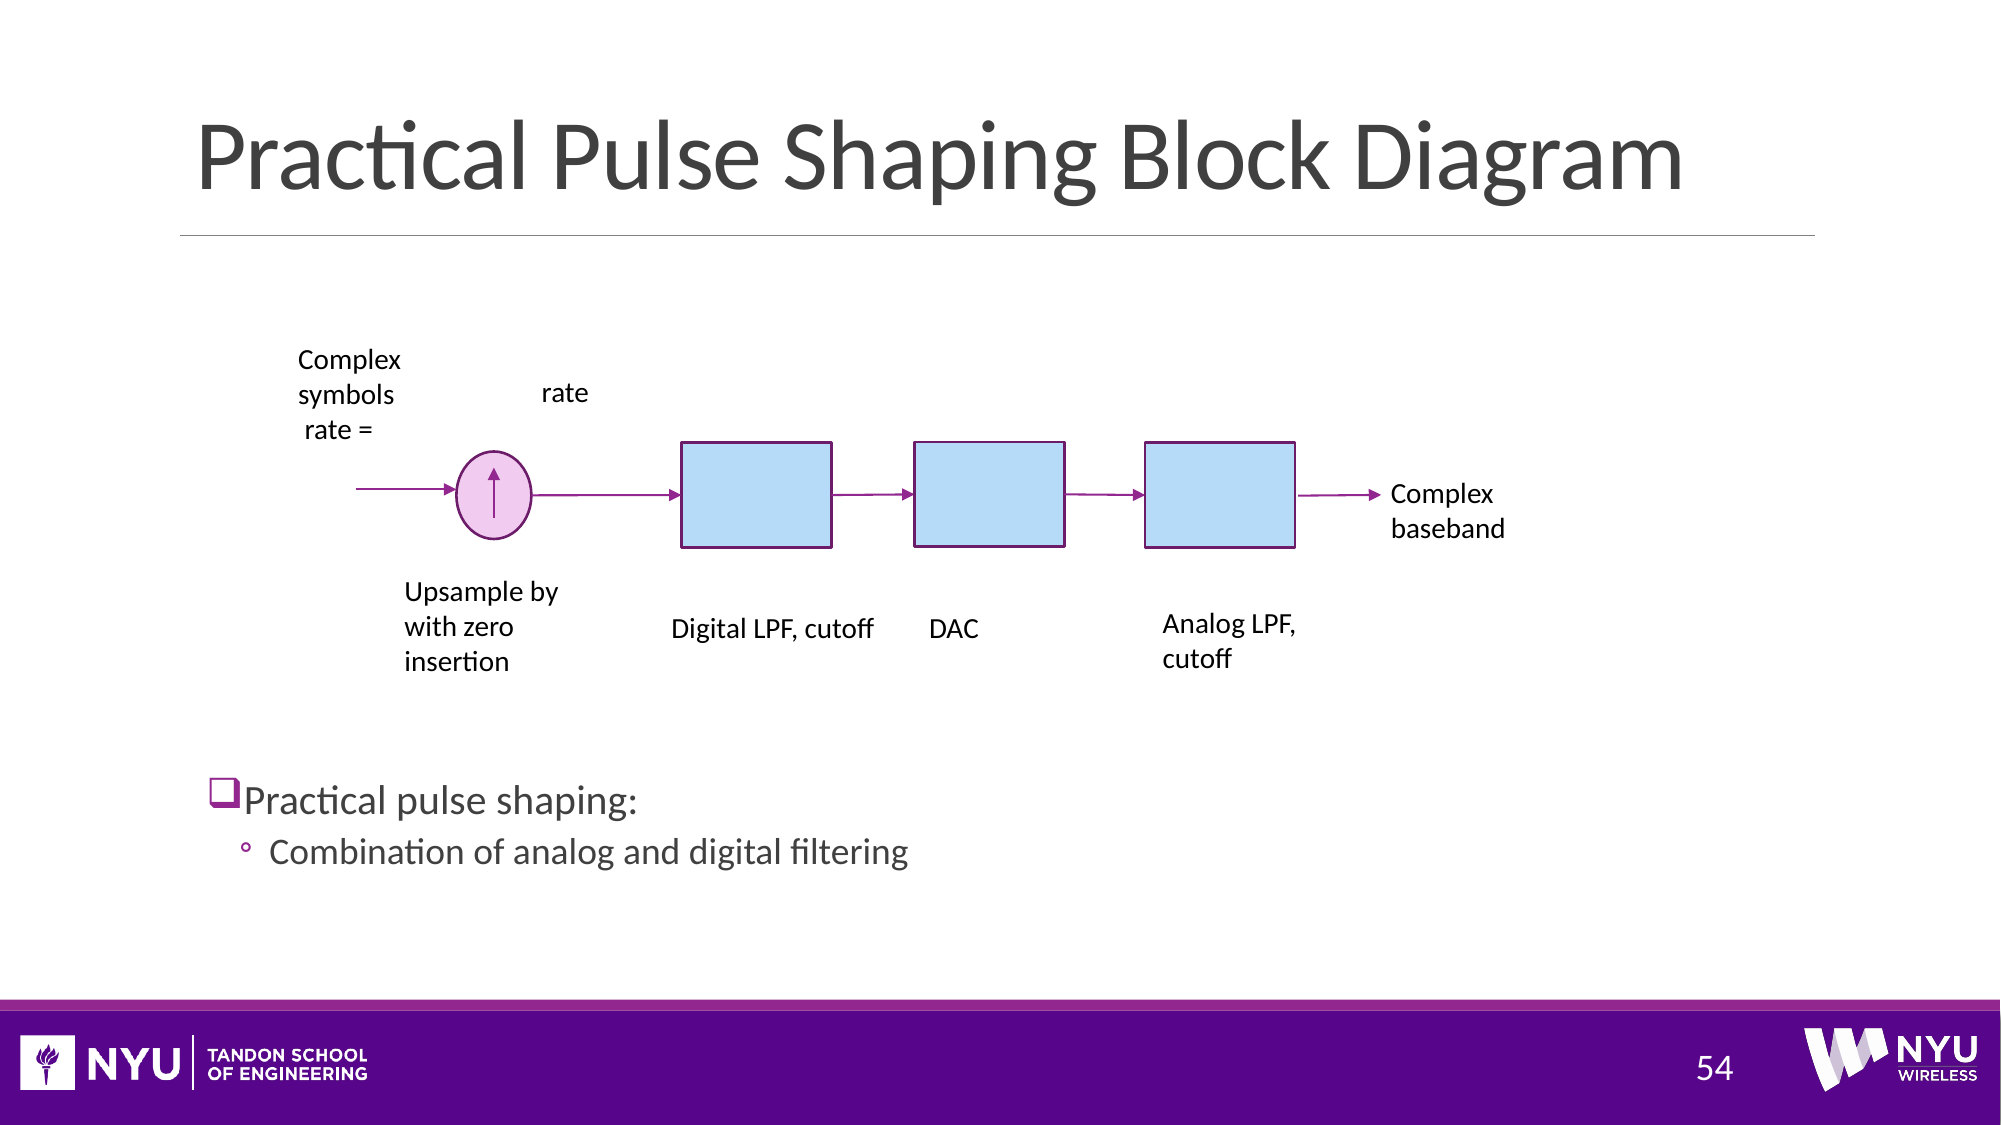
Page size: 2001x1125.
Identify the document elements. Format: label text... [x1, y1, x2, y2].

text_box [680, 441, 833, 549]
text_box [1144, 441, 1296, 549]
title Practical Pulse Shaping Block Diagram [180, 47, 1830, 218]
list Practical pulse shaping: Combination of analog and digital filtering [206, 771, 1482, 953]
text_box [913, 441, 1066, 548]
slide_number 54 [1533, 1035, 1749, 1096]
text_box [455, 450, 533, 541]
